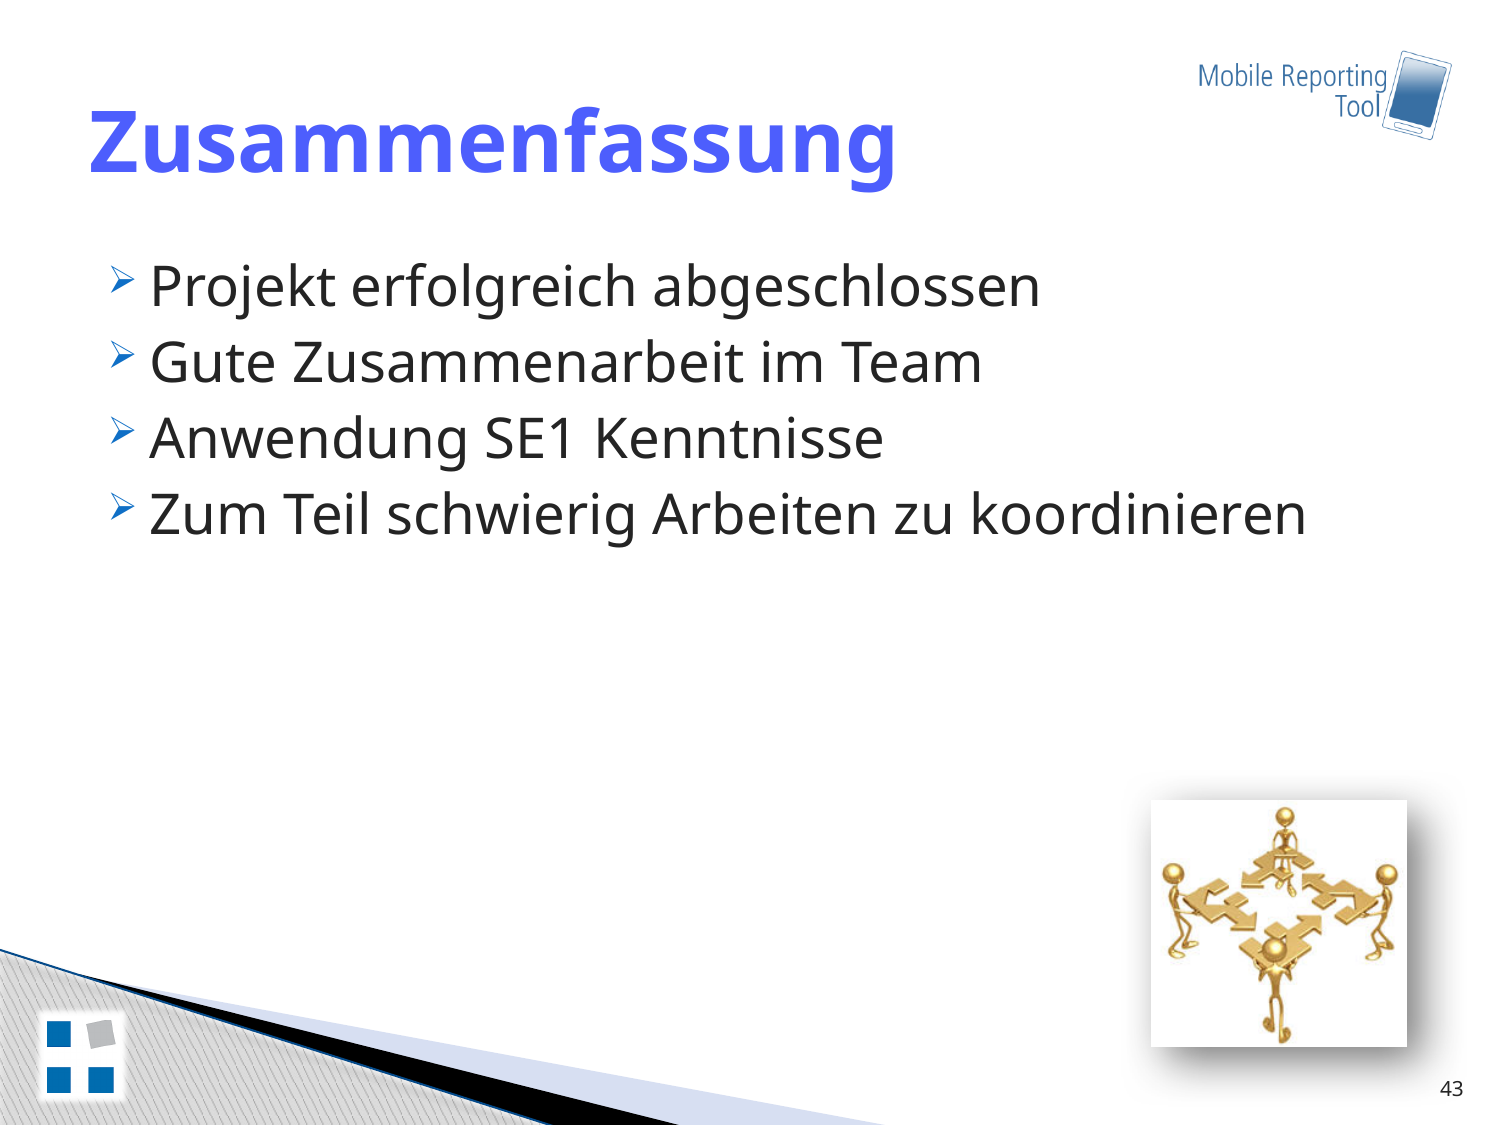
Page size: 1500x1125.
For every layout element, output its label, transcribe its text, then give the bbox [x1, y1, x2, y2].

slide_number 43 [1418, 1051, 1479, 1112]
picture [1151, 800, 1407, 1047]
picture [47, 1020, 117, 1093]
picture [1187, 42, 1459, 149]
title Zusammenfassung [75, 45, 1425, 233]
list Projekt erfolgreich abgeschlossen Gute Zusammenarbeit im Team Anwendung SE1 Kenntnisse Zum Teil schwierig Arbeiten zu koordinieren [75, 243, 1425, 986]
